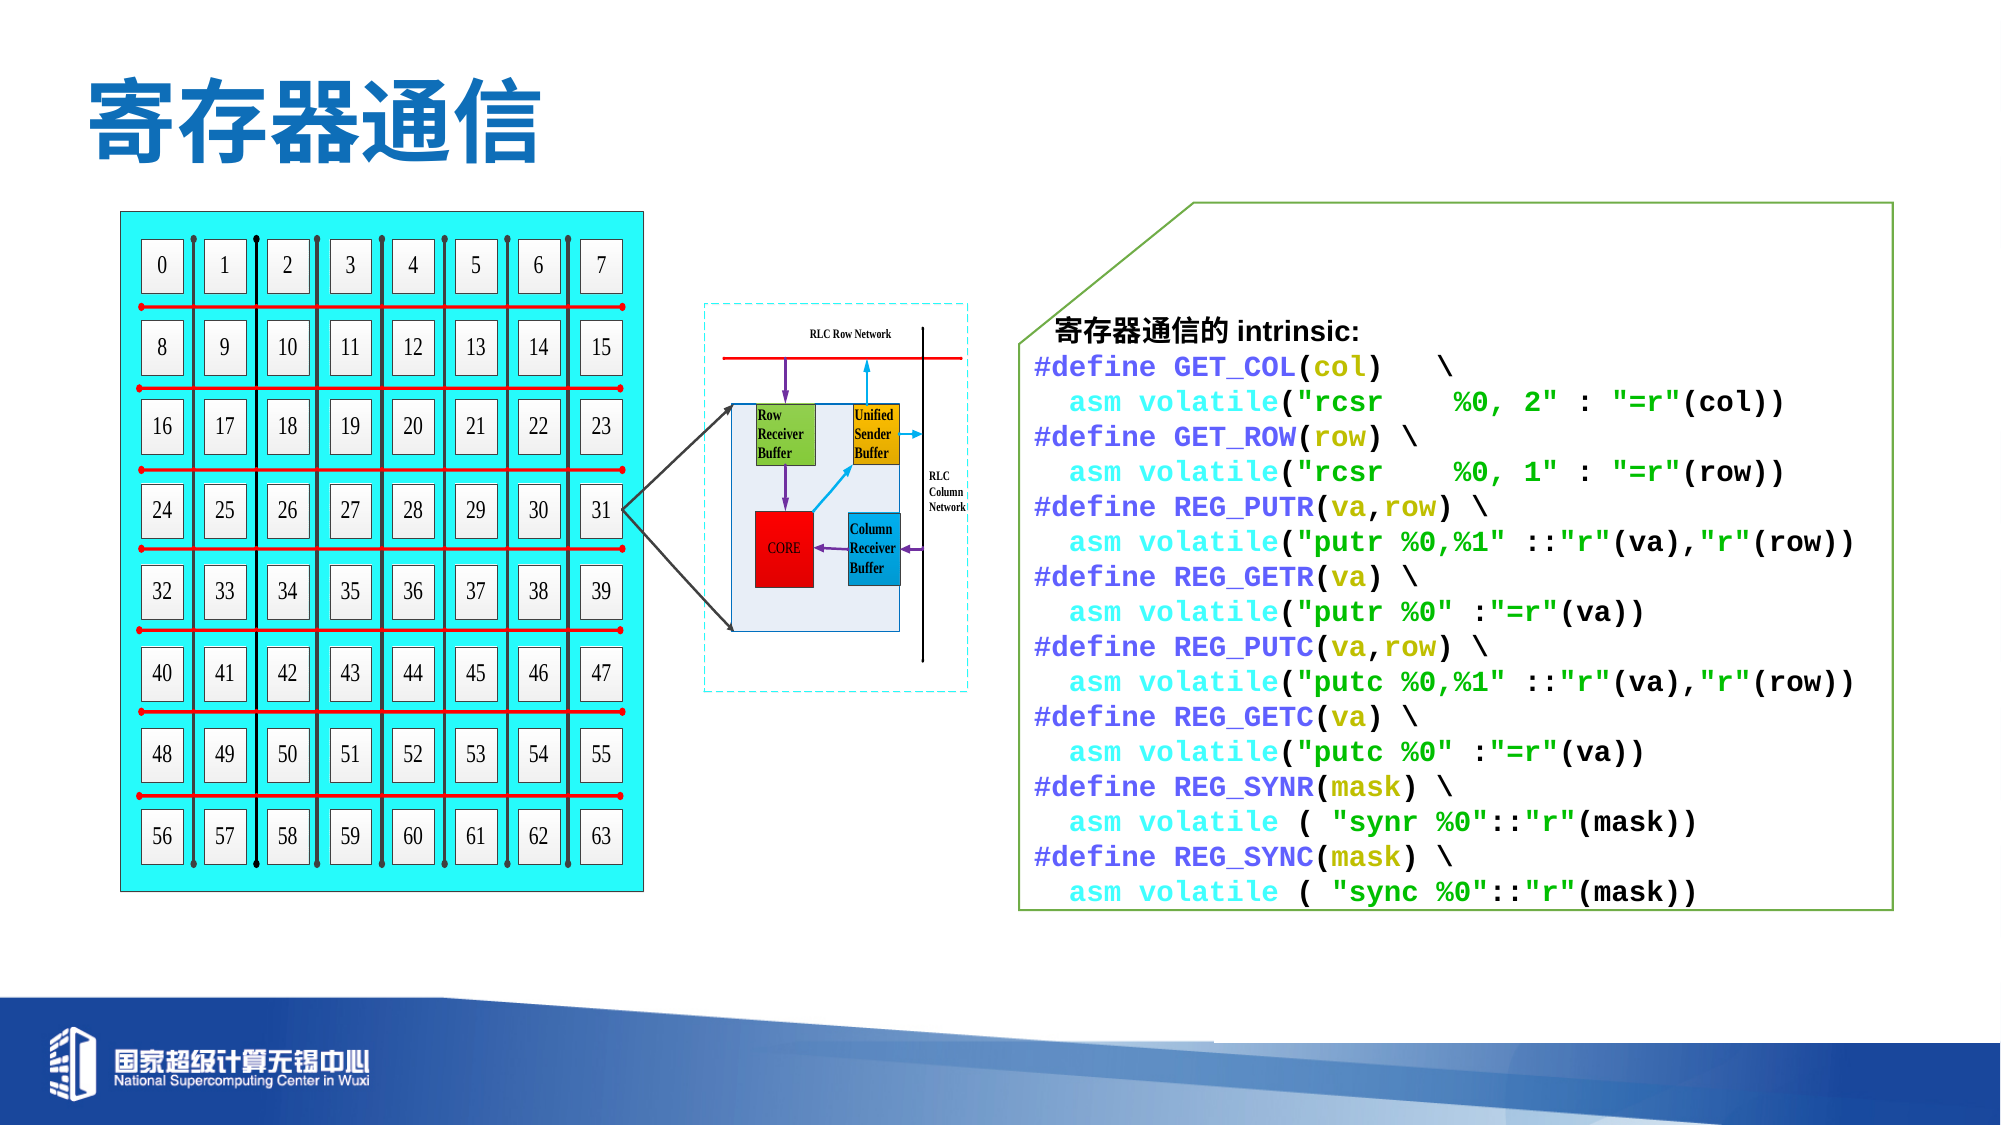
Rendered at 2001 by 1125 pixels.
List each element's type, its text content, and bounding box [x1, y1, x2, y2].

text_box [86, 202, 981, 965]
text_box 寄存器通信 [70, 17, 1647, 235]
text_box 寄存器通信的intrinsic: #define GET_COL(col) \ asm volatile("rcsr %0, 2" : "=r"(col)) #define GET_ROW(row) \ asm volatile("rcsr %0, 1" : "=r"(row)) #define REG_PUTR(va,row) \ asm volatile("putr %0,%1" ::"r"(va),"r"(row)) #define REG_GETR(va) \ asm volatile("putr %0" :"=r"(va)) #define REG_PUTC(va,row) \ asm volatile("putc %0,%1" ::"r"(va),"r"(row)) #define REG_GETC(va) \ asm volatile("putc %0" :"=r"(va)) #define REG_SYNR(mask) \ asm volatile ( "synr %0"::"r"(mask)) #define REG_SYNC(mask) \ asm volatile ( "sync %0"::"r"(mask)) [1018, 201, 1894, 912]
picture [0, 0, 2001, 1125]
